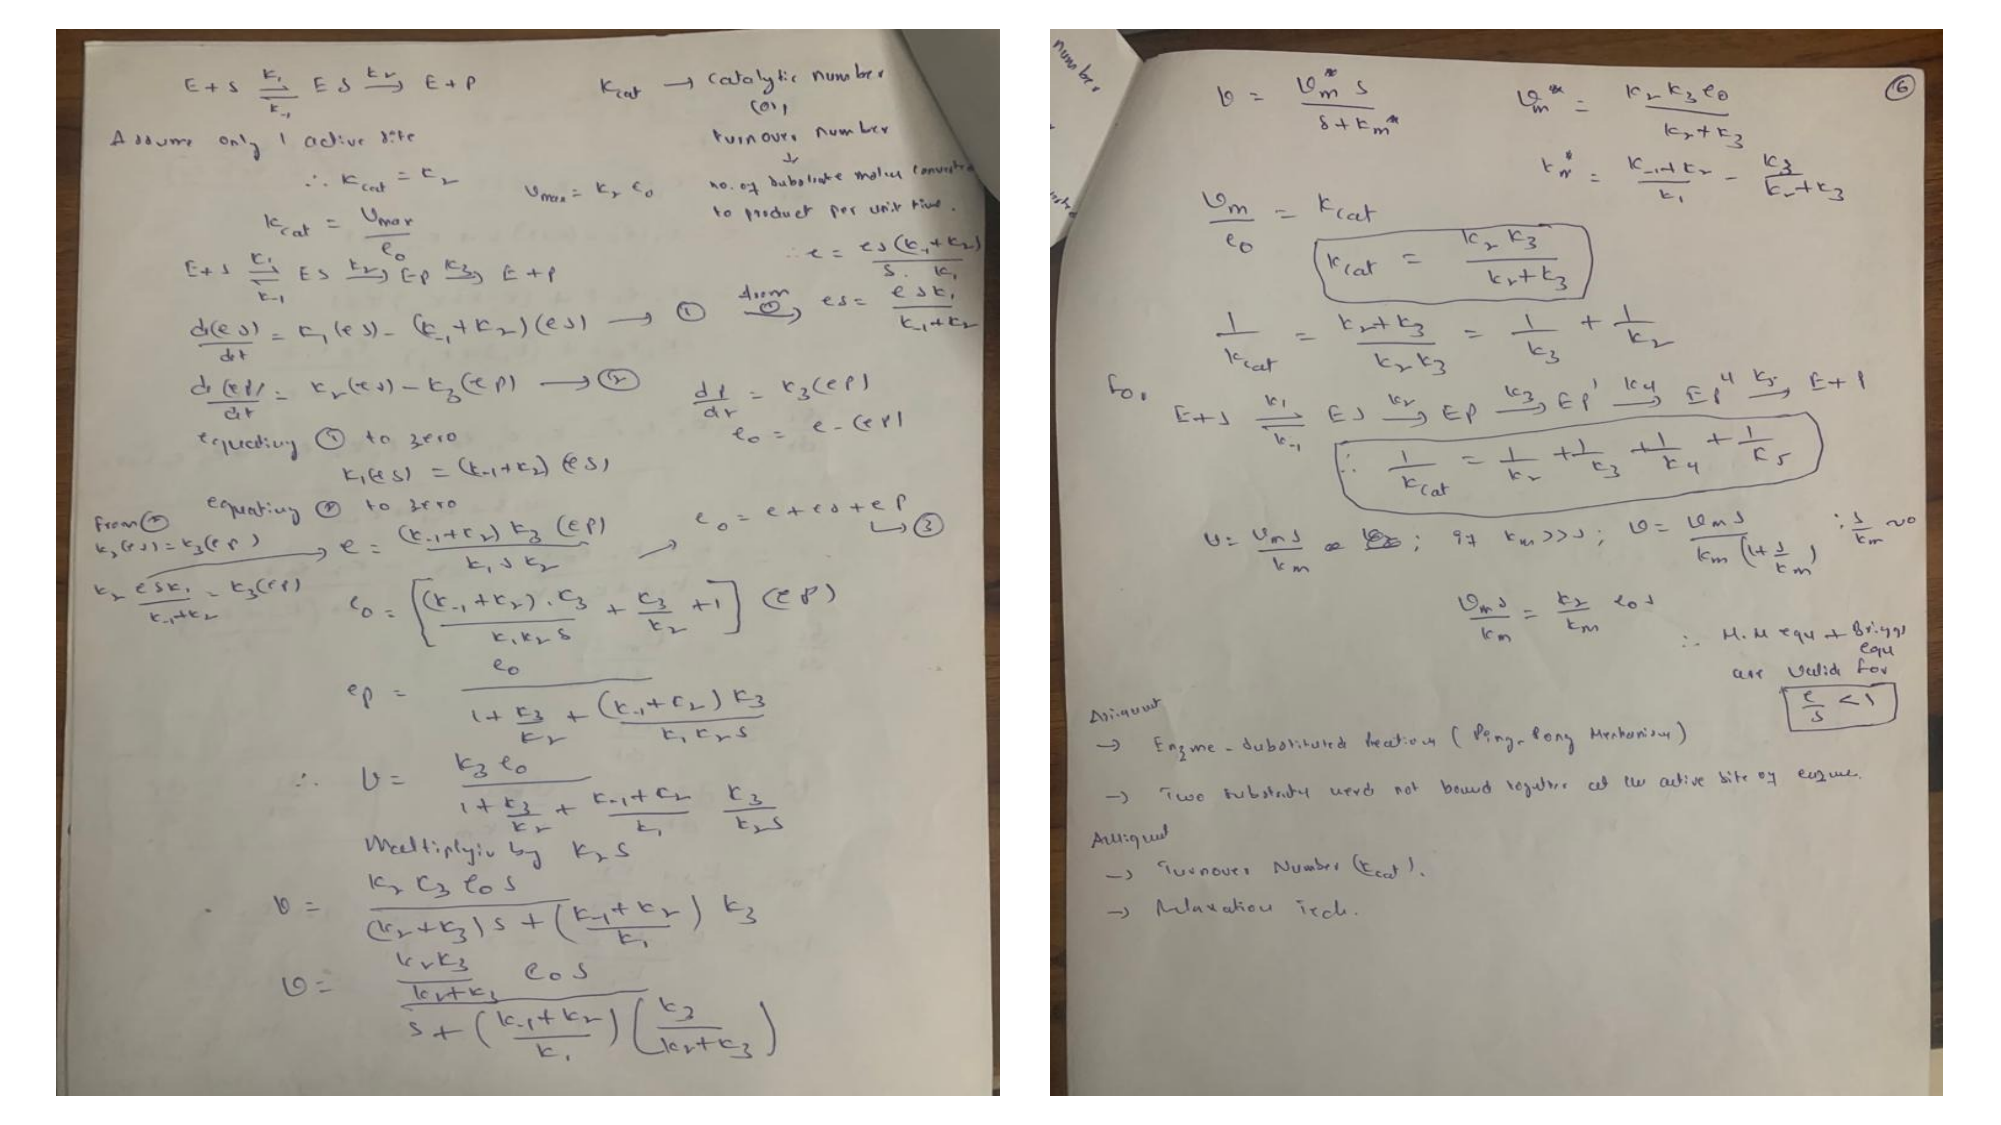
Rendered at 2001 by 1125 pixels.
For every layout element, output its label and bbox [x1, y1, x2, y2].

picture [1049, 29, 1943, 1096]
picture [56, 29, 1000, 1096]
